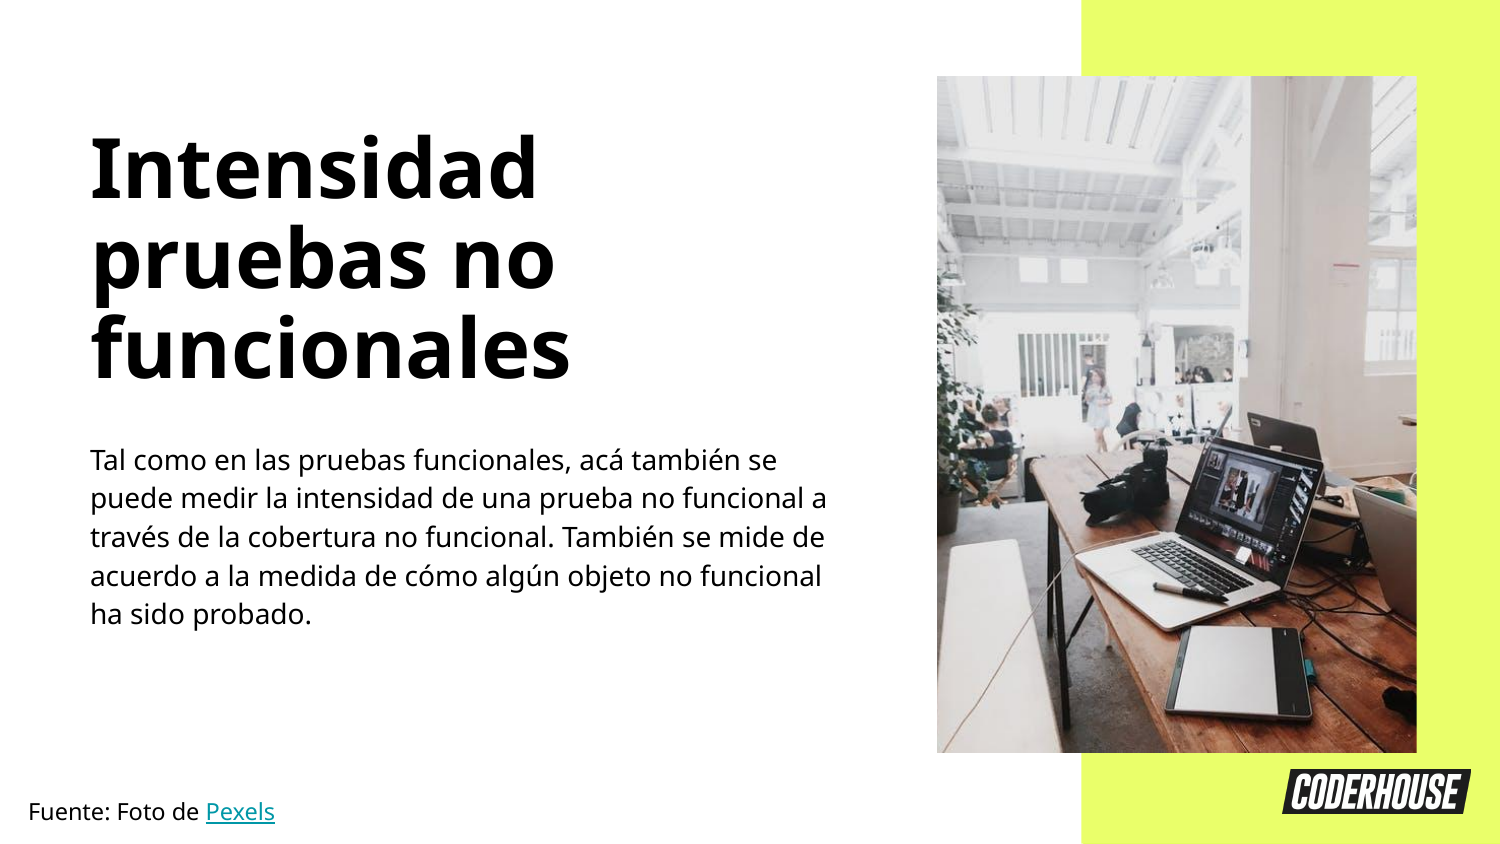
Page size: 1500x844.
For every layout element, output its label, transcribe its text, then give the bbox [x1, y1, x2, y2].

text_box Tal como en las pruebas funcionales, acá también se puede medir la intensidad de una prueba no funcional a través de la cobertura no funcional. También se mide de acuerdo a la medida de cómo algún objeto no funcional ha sido probado. [75, 421, 851, 646]
text_box Intensidad pruebas no funcionales [75, 112, 851, 412]
picture [1281, 769, 1471, 814]
picture [0, 0, 1417, 844]
text_box Fuente: Foto de Pexels [13, 776, 814, 844]
